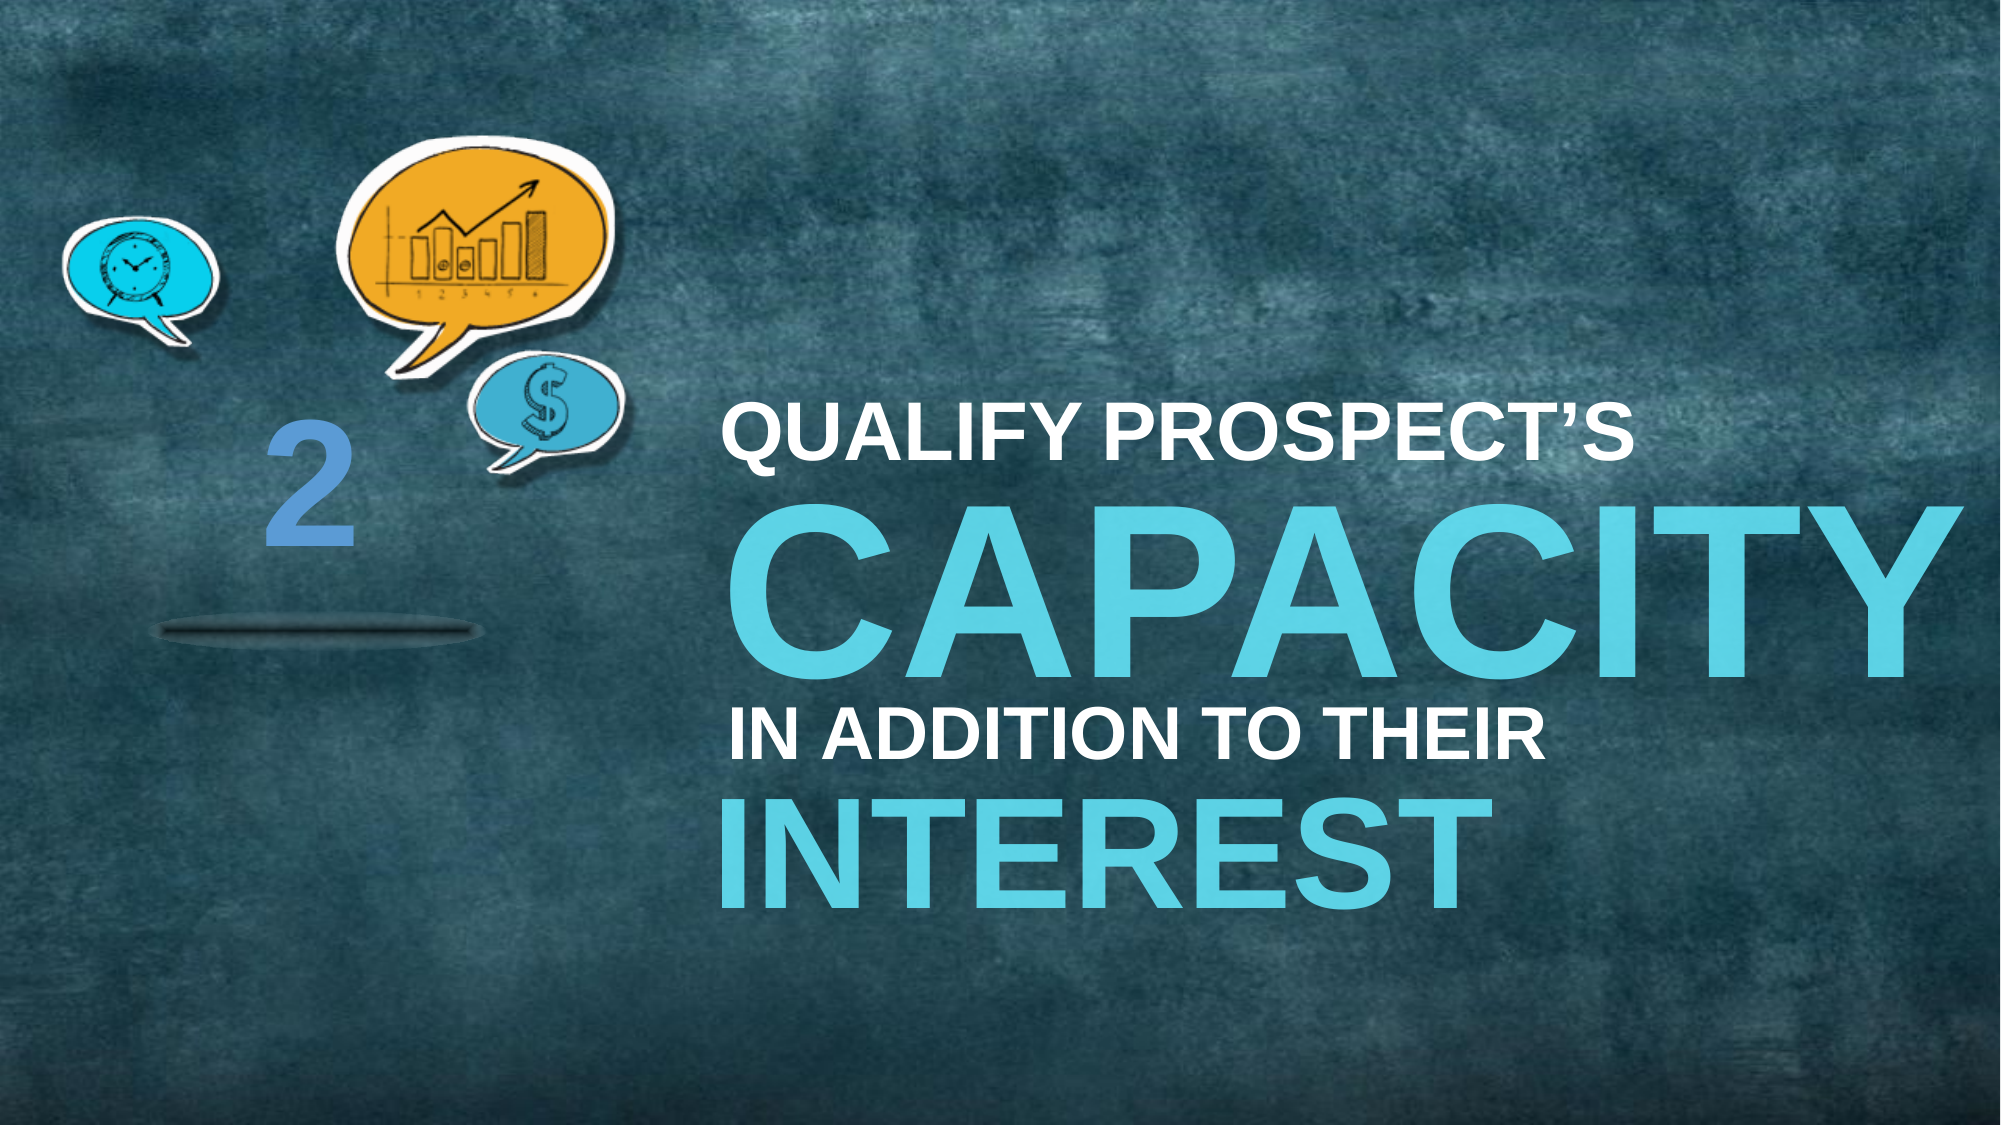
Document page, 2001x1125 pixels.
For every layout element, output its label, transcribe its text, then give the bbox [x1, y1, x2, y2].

text_box INTEREST [697, 742, 1510, 948]
text_box IN ADDITION [712, 677, 1186, 742]
text_box THEIR [1308, 677, 1667, 783]
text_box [164, 479, 453, 619]
picture [0, 0, 2001, 1125]
text_box CAPACITY [705, 422, 1985, 735]
text_box PROSPECT’S [1086, 369, 1655, 485]
text_box [146, 618, 487, 651]
text_box TO [1186, 677, 1308, 742]
text_box QUALIFY [704, 369, 1086, 485]
